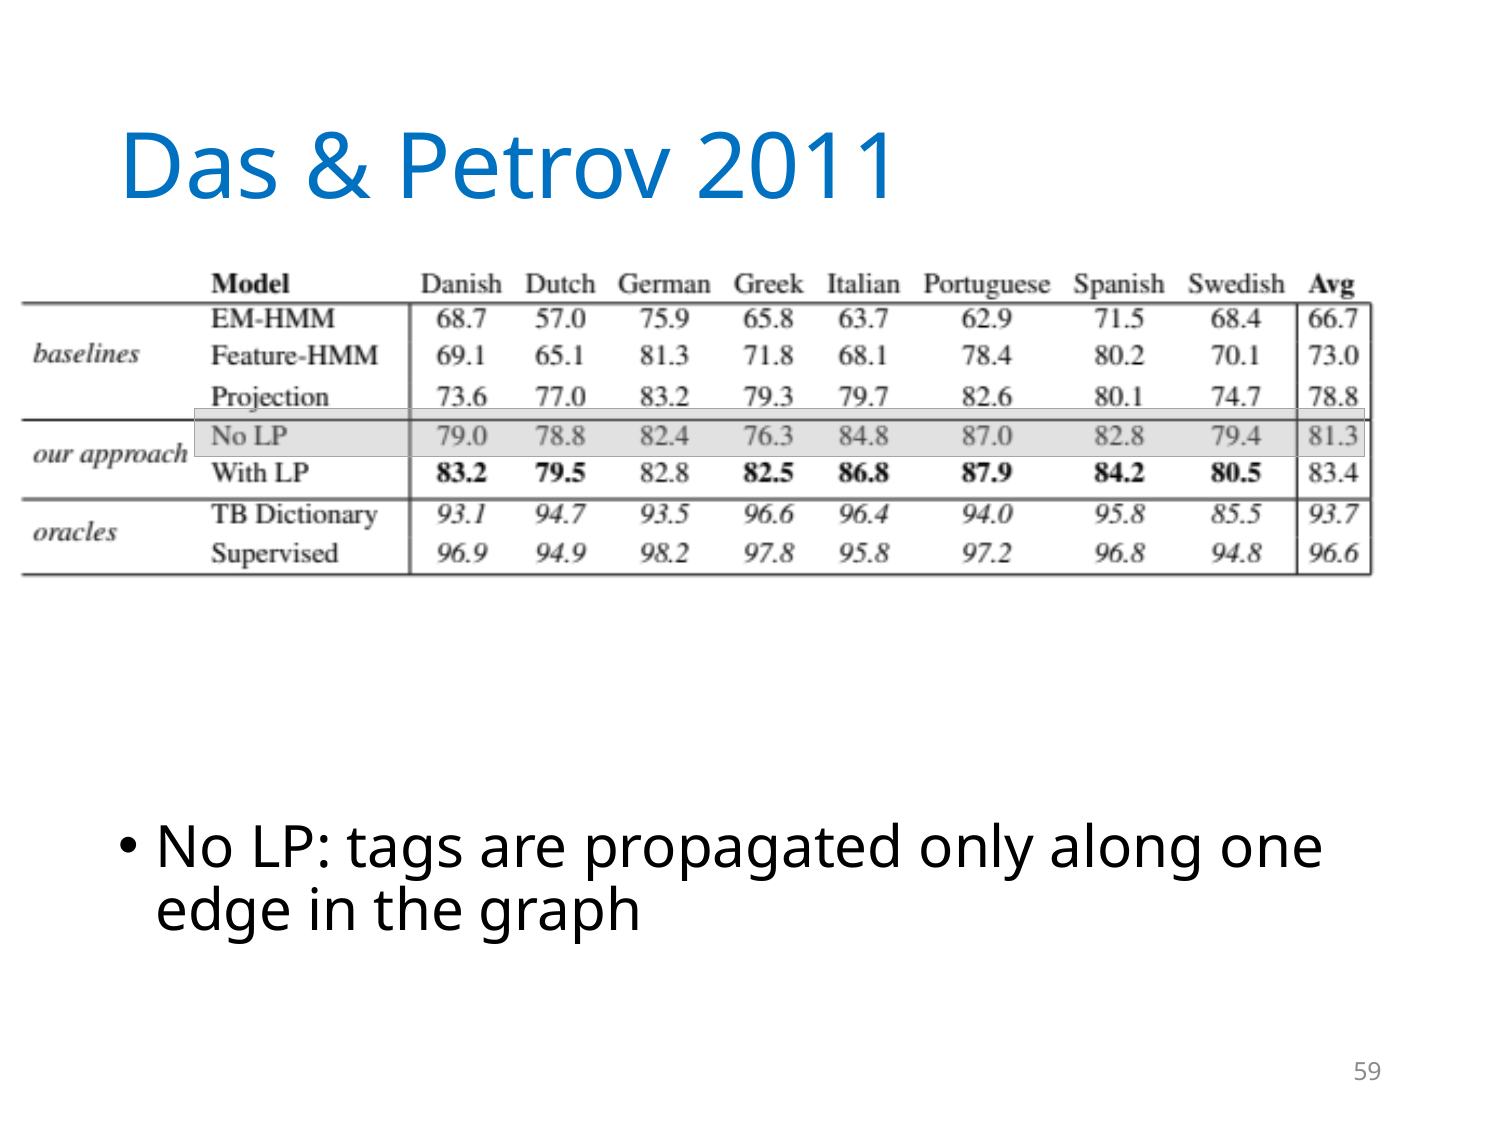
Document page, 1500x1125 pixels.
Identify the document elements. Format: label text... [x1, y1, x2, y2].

slide_number 59 [1059, 1042, 1397, 1103]
title Das & Petrov 2011 [103, 59, 1397, 278]
list No LP: tags are propagated only along one edge in the graph [103, 299, 1397, 1014]
picture [13, 250, 1377, 587]
